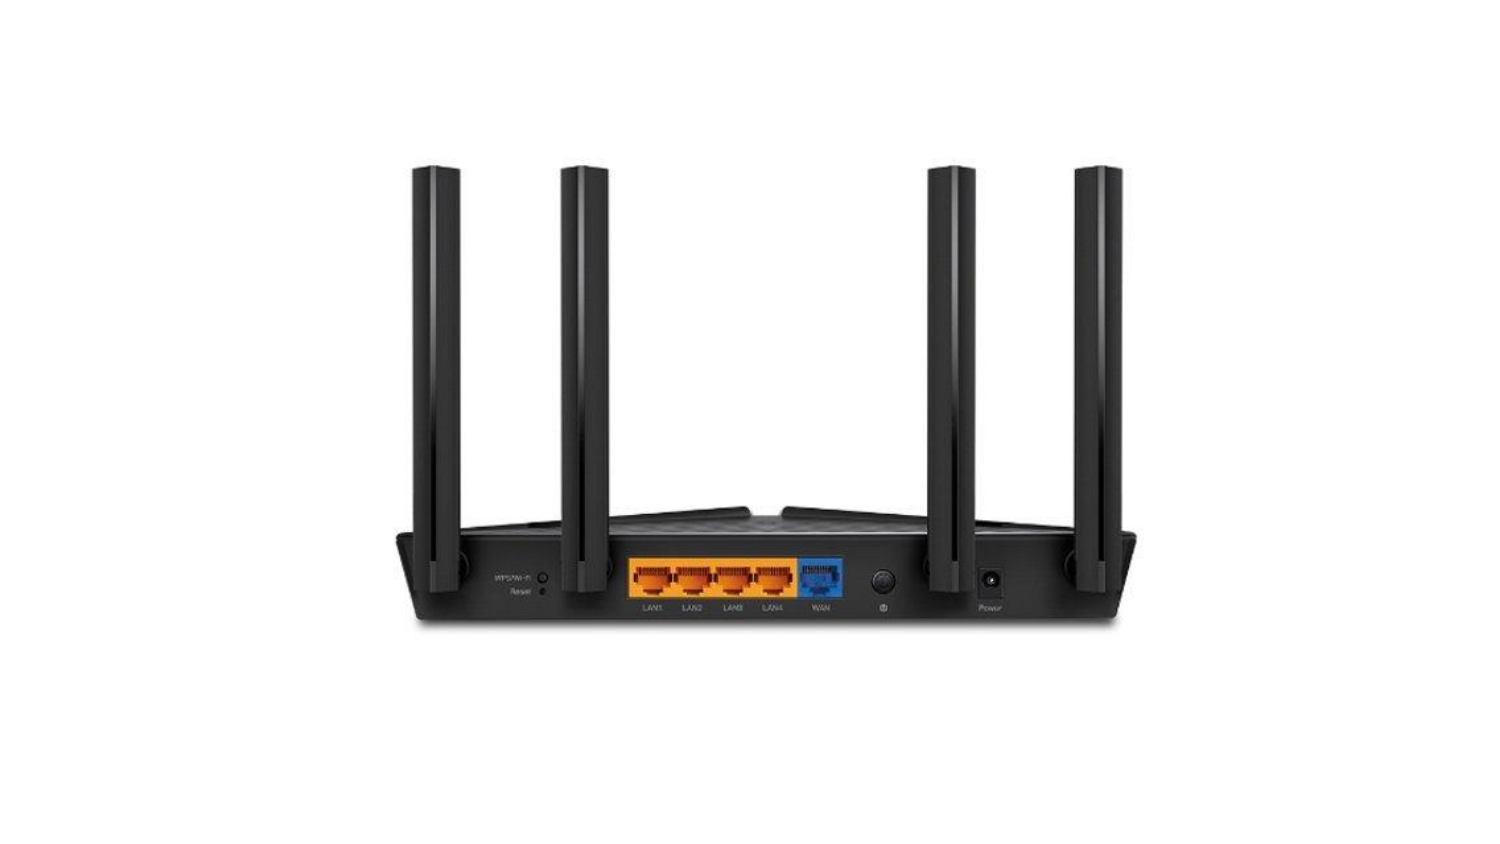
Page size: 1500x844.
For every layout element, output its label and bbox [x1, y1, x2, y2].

picture [341, 0, 1186, 844]
